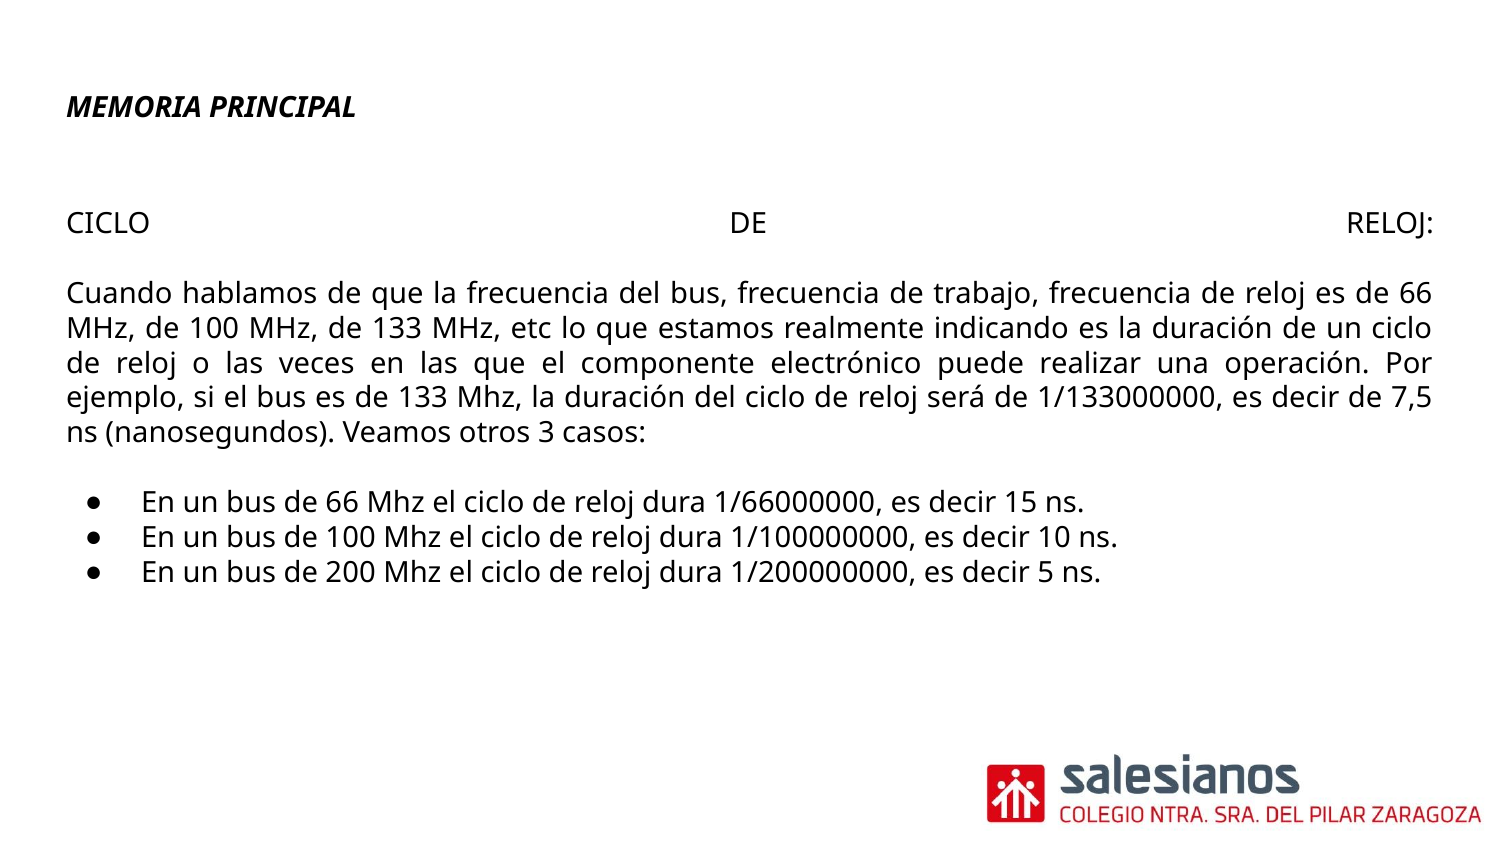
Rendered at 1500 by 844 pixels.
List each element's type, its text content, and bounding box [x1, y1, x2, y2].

title MEMORIA PRINCIPAL [51, 72, 1449, 167]
list CICLO DE RELOJ: Cuando hablamos de que la frecuencia del bus, frecuencia de trabajo, frecuencia de reloj es de 66 MHz, de 100 MHz, de 133 MHz, etc lo que estamos realmente indicando es la duración de un ciclo de reloj o las veces en las que el componente electrónico puede realizar una operación. Por ejemplo, si el bus es de 133 Mhz, la duración del ciclo de reloj será de 1/133000000, es decir de 7,5 ns (nanosegundos). Veamos otros 3 casos: En un bus de 66 Mhz el ciclo de reloj dura 1/66000000, es decir 15 ns. En un bus de 100 Mhz el ciclo de reloj dura 1/100000000, es decir 10 ns. En un bus de 200 Mhz el ciclo de reloj dura 1/200000000, es decir 5 ns. [51, 189, 1449, 750]
picture [970, 741, 1500, 844]
